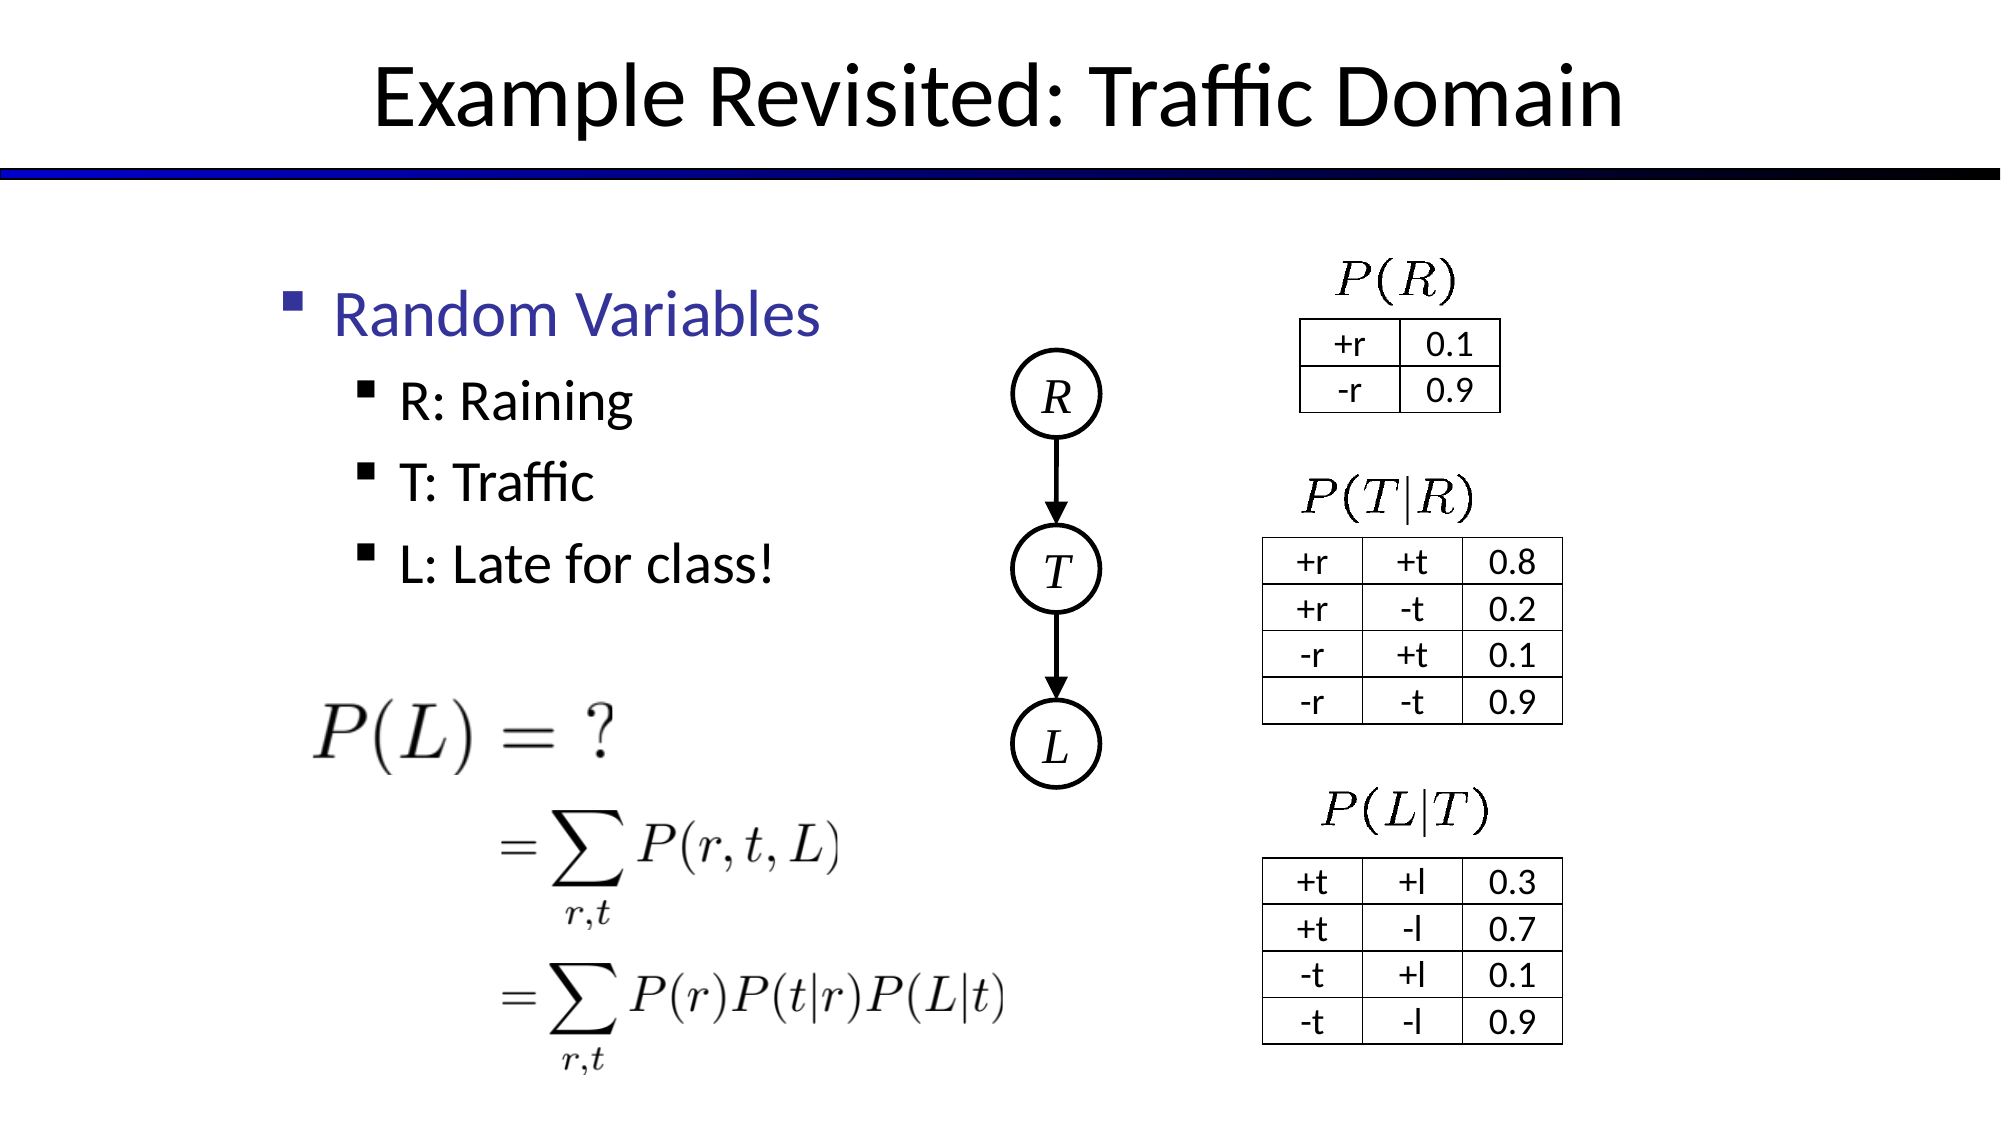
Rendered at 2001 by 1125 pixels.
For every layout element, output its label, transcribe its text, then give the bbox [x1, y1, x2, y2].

picture [501, 809, 838, 930]
table_cell -l [1363, 998, 1462, 1043]
table_cell -l [1363, 905, 1462, 950]
table_cell 0.2 [1463, 585, 1562, 630]
table_cell -t [1263, 998, 1362, 1043]
picture [1334, 256, 1455, 306]
table_header +t [1363, 538, 1462, 583]
table_cell 0.9 [1401, 367, 1499, 412]
text_box T [1012, 524, 1100, 613]
text_box L [1012, 699, 1100, 788]
table_cell -r [1263, 678, 1362, 723]
title Example Revisited: Traffic Domain [0, 0, 2000, 184]
picture [1319, 787, 1489, 840]
picture [312, 697, 613, 776]
table_cell +r [1263, 585, 1362, 630]
table_cell -r [1301, 367, 1399, 412]
table_cell 0.9 [1463, 998, 1562, 1043]
picture [1299, 474, 1474, 527]
table_cell 0.7 [1463, 905, 1562, 950]
table_cell -t [1363, 678, 1462, 723]
table_cell 0.1 [1463, 952, 1562, 997]
picture [501, 961, 1003, 1076]
text_box R [1012, 349, 1101, 438]
table_header +r [1263, 538, 1362, 583]
table_cell 0.1 [1463, 631, 1562, 676]
table_cell +t [1363, 631, 1462, 676]
table_header 0.1 [1401, 320, 1499, 365]
table_cell +t [1263, 905, 1362, 950]
table_header +t [1263, 859, 1362, 903]
table_header 0.3 [1463, 859, 1562, 903]
table_cell -t [1263, 952, 1362, 997]
table_cell 0.9 [1463, 678, 1562, 723]
list Random Variables R: Raining T: Traffic L: Late for class! [262, 262, 1934, 1006]
table_cell -r [1263, 631, 1362, 676]
table_header +r [1301, 320, 1399, 365]
table_cell +l [1363, 952, 1462, 997]
table_header 0.8 [1463, 538, 1562, 583]
table_header +l [1363, 859, 1462, 903]
table_cell -t [1363, 585, 1462, 630]
